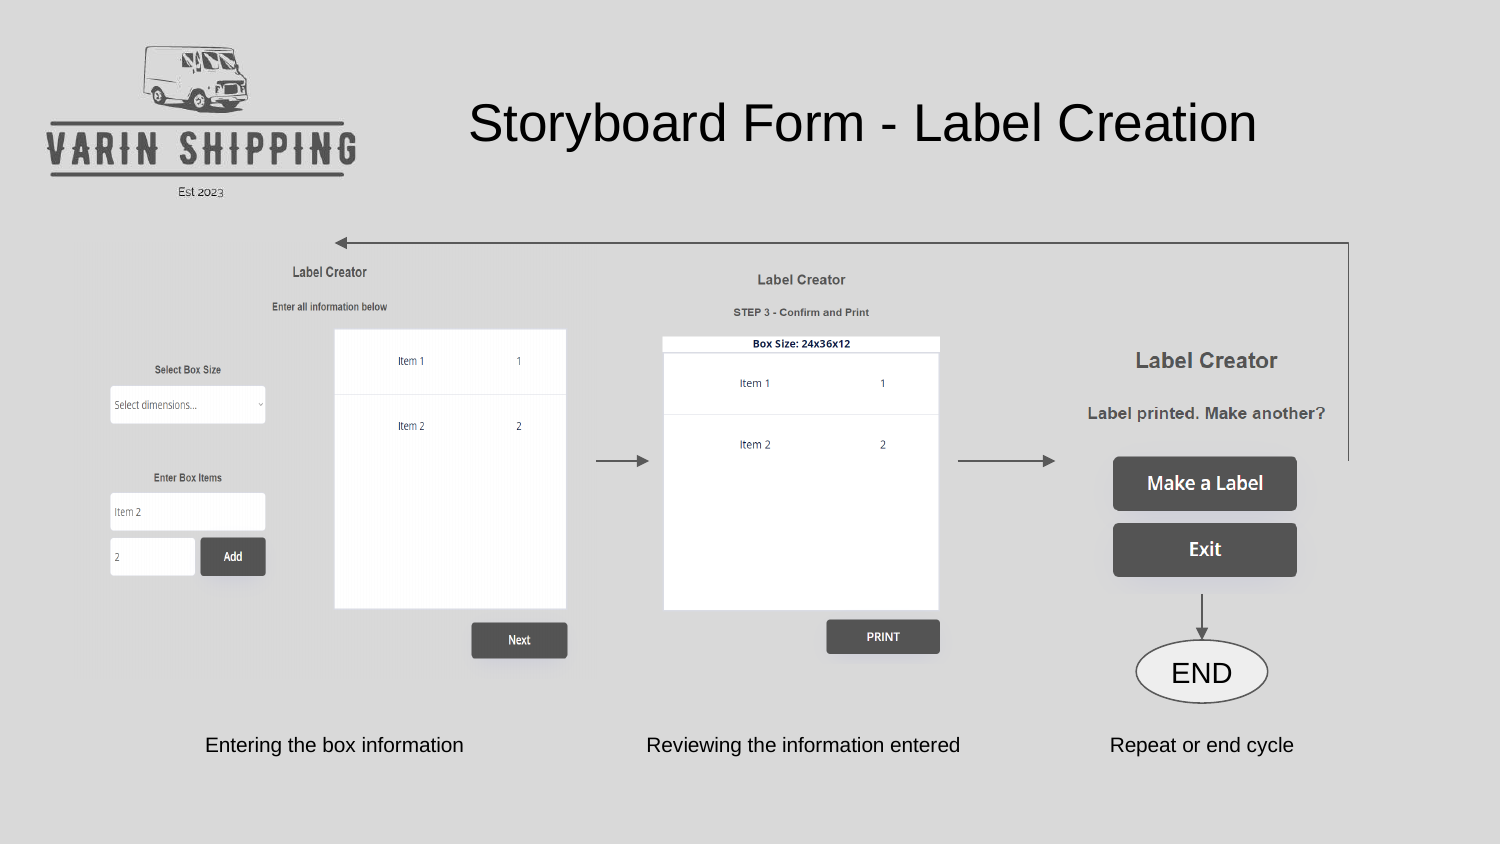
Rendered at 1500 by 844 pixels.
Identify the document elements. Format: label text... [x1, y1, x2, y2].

title Repeat or end cycle [1035, 716, 1369, 780]
picture [648, 462, 958, 664]
picture [0, 0, 391, 235]
picture [1055, 462, 1349, 595]
title Entering the box information [11, 716, 658, 780]
title Reviewing the information entered [658, 716, 1003, 780]
text_box END [1136, 640, 1268, 704]
title Storyboard Form - Label Creation [51, 72, 1449, 167]
picture [72, 242, 597, 680]
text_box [334, 242, 1349, 462]
